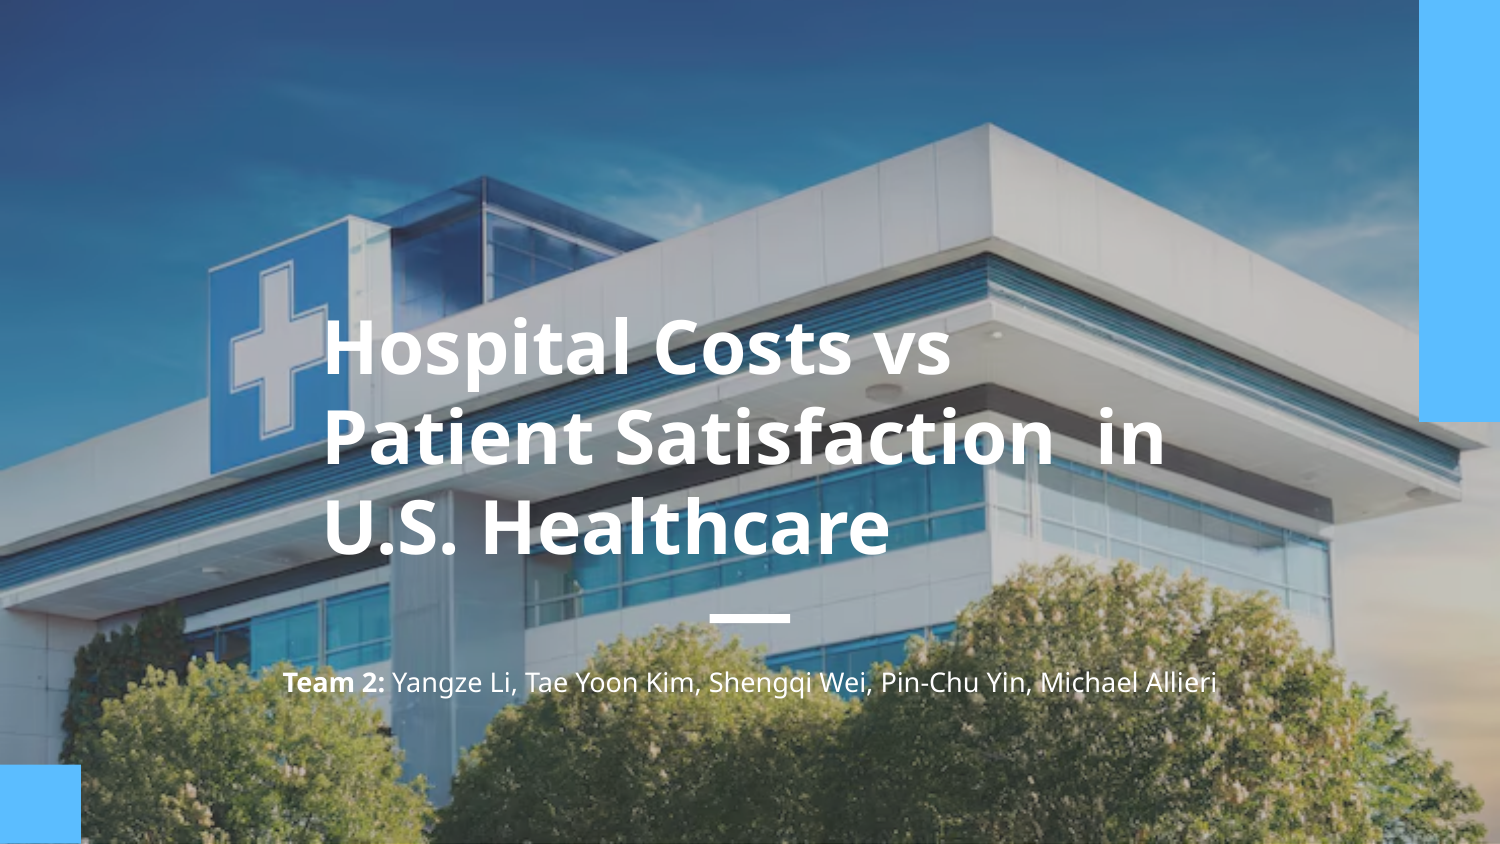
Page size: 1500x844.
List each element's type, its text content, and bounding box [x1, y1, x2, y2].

text_box Hospital Costs vs Patient Satisfaction in U.S. Healthcare [305, 284, 1195, 585]
text_box [709, 614, 791, 624]
subtitle Team 2: Yangze Li, Tae Yoon Kim, Shengqi Wei, Pin-Chu Yin, Michael Allieri [156, 665, 1344, 767]
